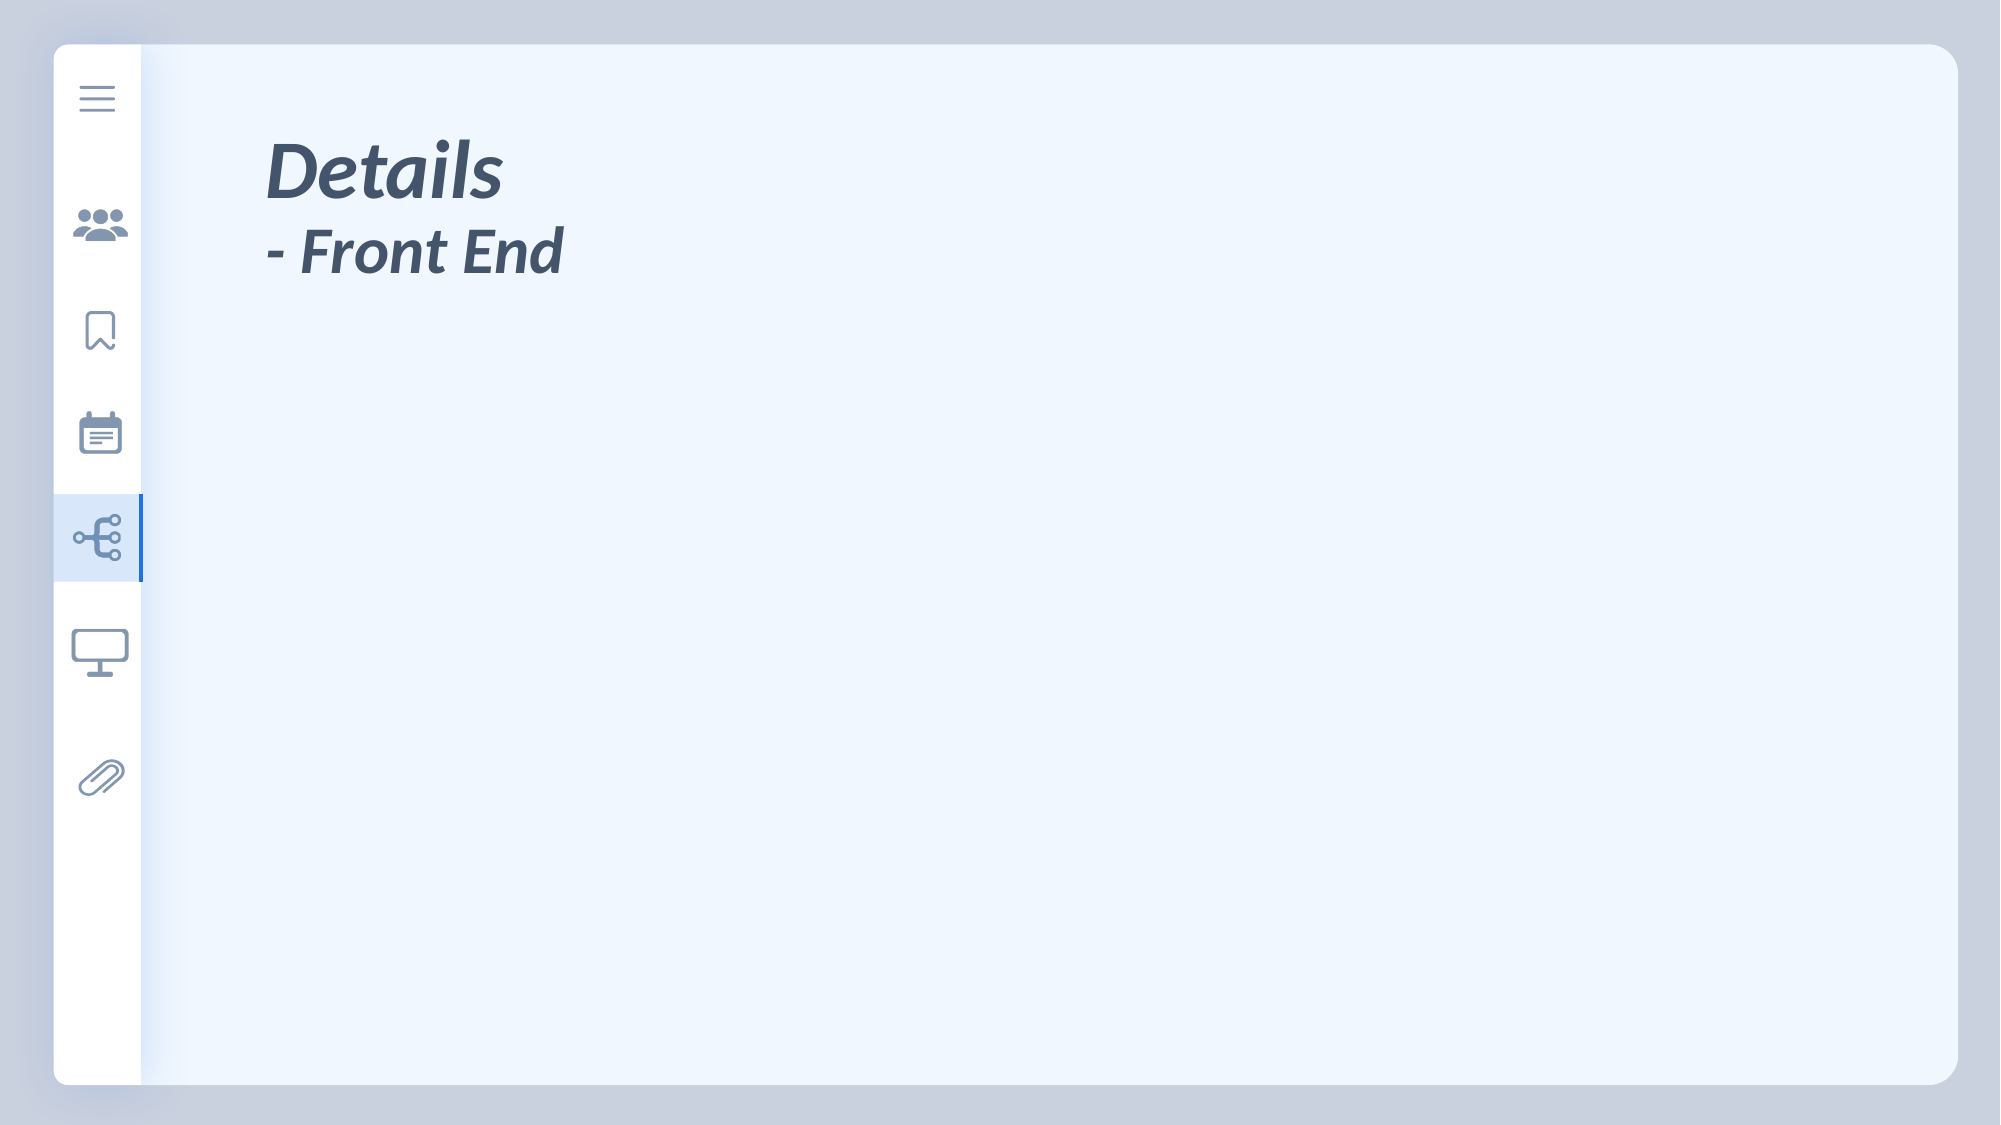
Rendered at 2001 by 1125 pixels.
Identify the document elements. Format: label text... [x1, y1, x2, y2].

text_box Details [250, 58, 1251, 223]
text_box - Front End [250, 159, 832, 295]
text_box [156, 43, 1960, 1087]
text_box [53, 44, 141, 1086]
